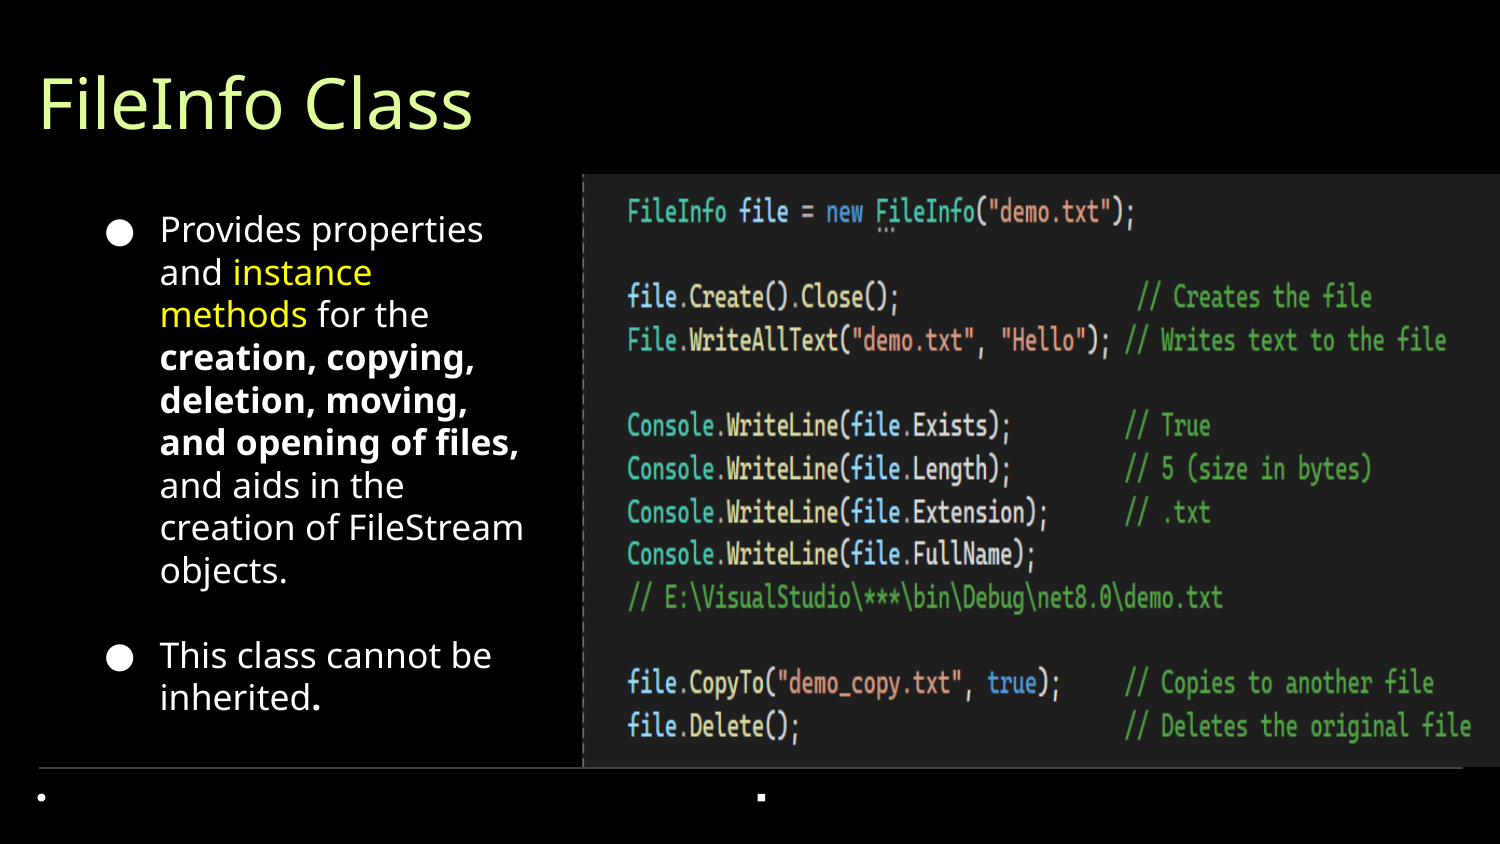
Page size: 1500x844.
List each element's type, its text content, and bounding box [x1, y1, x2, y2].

text_box Provides properties and instance methods for the creation, copying, deletion, moving, and opening of files, and aids in the creation of FileStream objects. This class cannot be inherited. [69, 192, 544, 731]
title FileInfo Class [37, 37, 933, 144]
picture [581, 173, 1500, 768]
